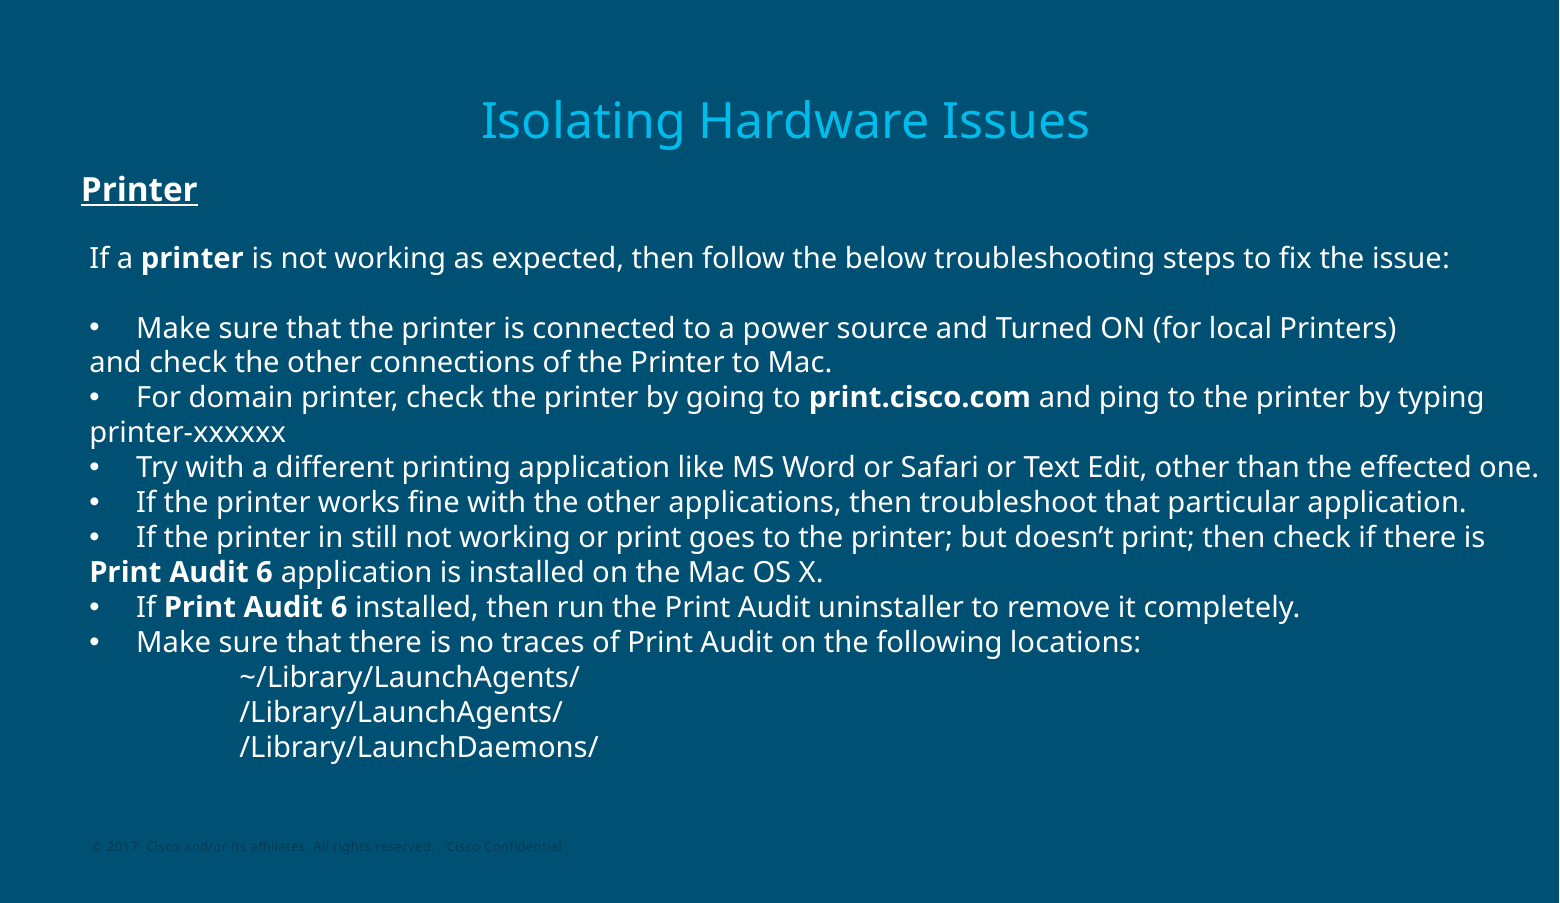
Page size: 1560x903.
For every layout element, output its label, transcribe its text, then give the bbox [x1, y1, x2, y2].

title Isolating Hardware Issues [74, 59, 1498, 189]
text_box Printer [66, 160, 213, 216]
text_box If a printer is not working as expected, then follow the below troubleshooting steps to fix the issue: Make sure that the printer is connected to a power source and Turned ON (for local Printers) and check the other connections of the Printer to Mac. For domain printer, check the printer by going to print.cisco.com and ping to the printer by typing printer-xxxxxx Try with a different printing application like MS Word or Safari or Text Edit, other than the effected one. If the printer works fine with the other applications, then troubleshoot that particular application. If the printer in still not working or print goes to the printer; but doesn’t print; then check if there is Print Audit 6 application is installed on the Mac OS X. If Print Audit 6 installed, then run the Print Audit uninstaller to remove it completely. Make sure that there is no traces of Print Audit on the following locations: ~/Library/LaunchAgents/ /Library/LaunchAgents/ /Library/LaunchDaemons/ [74, 231, 1560, 771]
